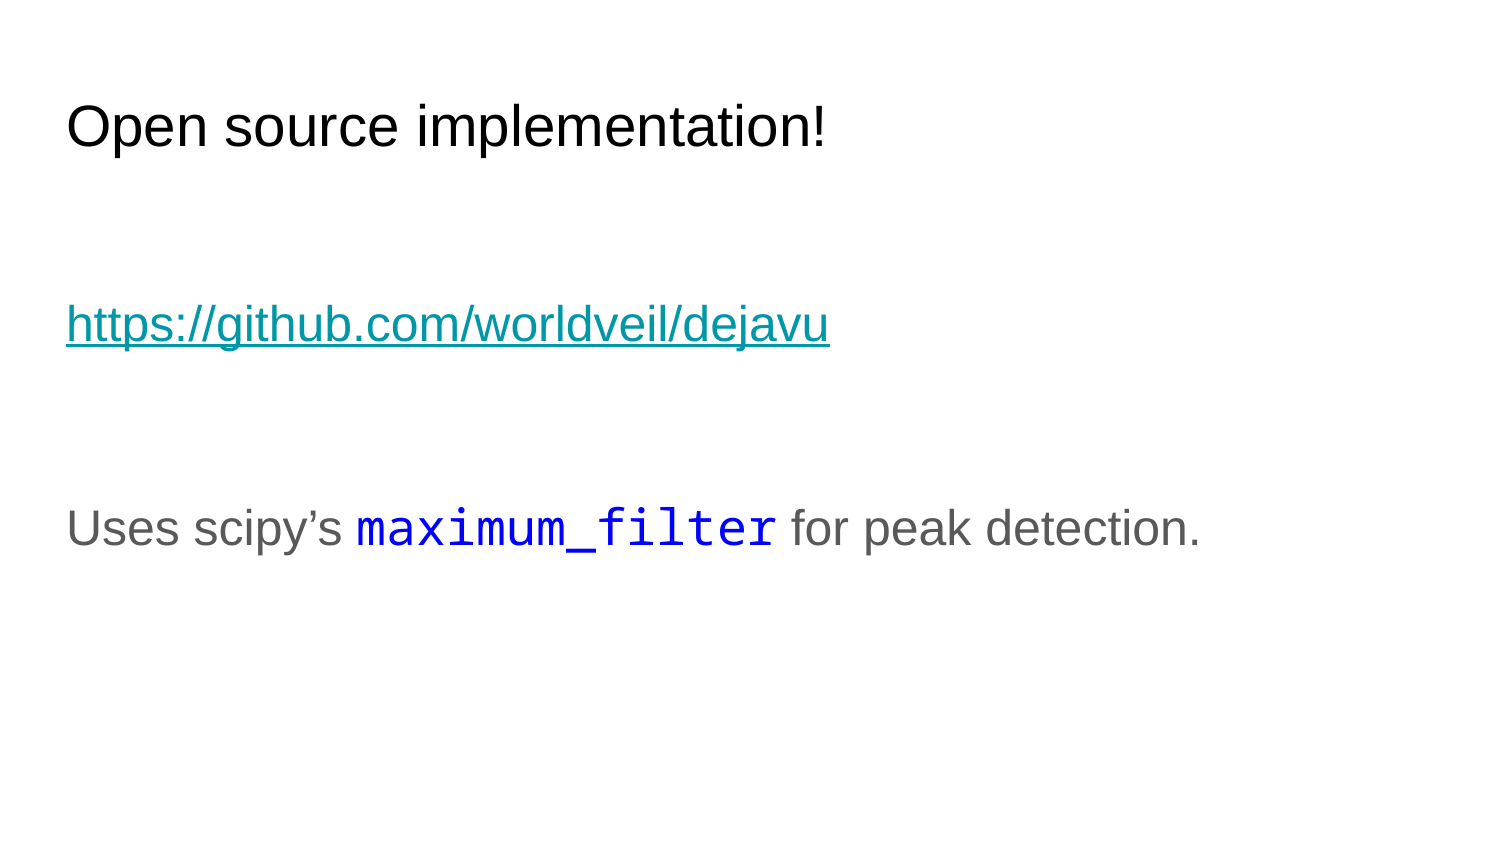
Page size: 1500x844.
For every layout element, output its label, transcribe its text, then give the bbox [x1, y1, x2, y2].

title Open source implementation! [51, 72, 1449, 167]
list https://github.com/worldveil/dejavu Uses scipy’s maximum_filter for peak detection. [51, 189, 1449, 750]
